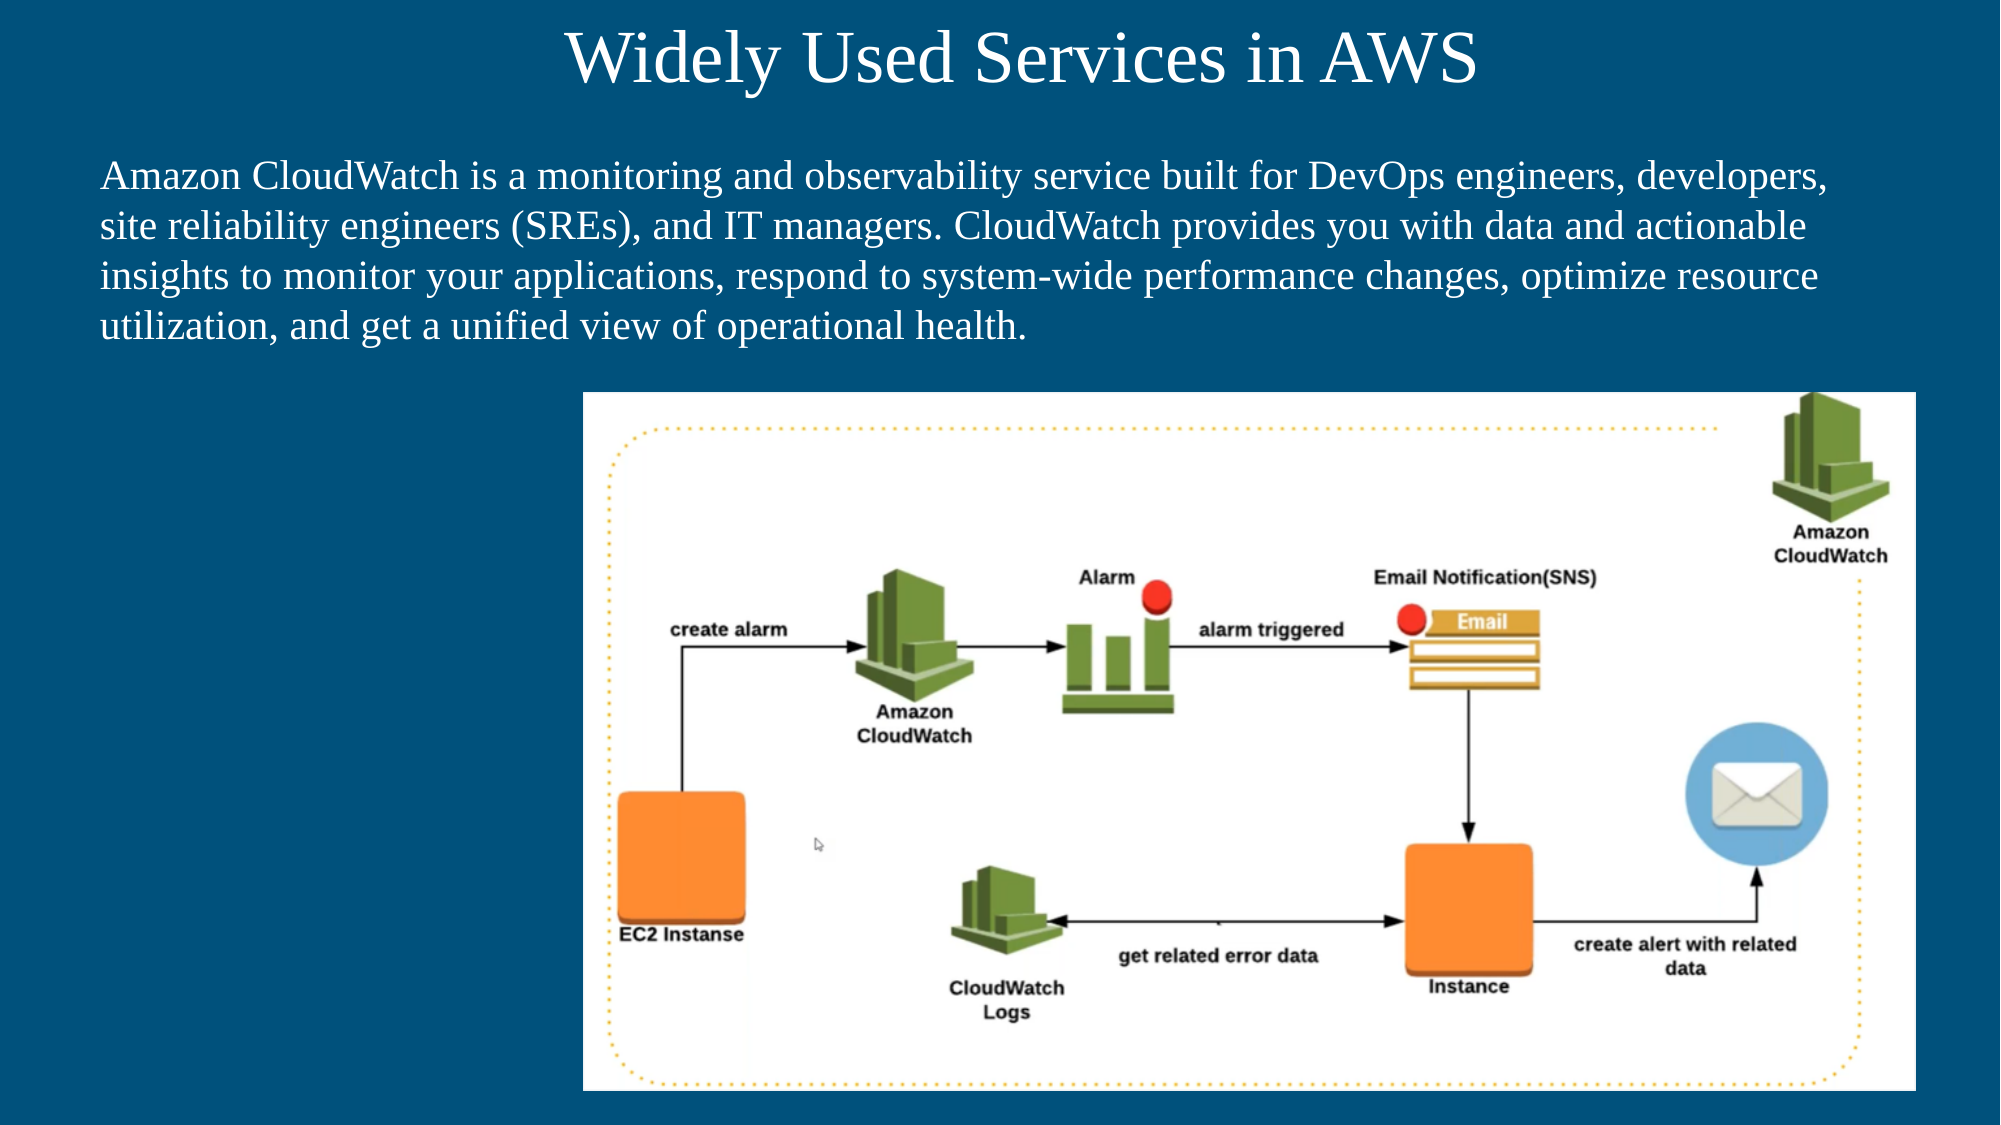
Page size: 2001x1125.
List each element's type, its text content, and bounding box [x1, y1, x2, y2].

picture [584, 393, 1915, 1090]
text_box Widely Used Services in AWS [549, 0, 1550, 105]
text_box Amazon CloudWatch is a monitoring and observability service built for DevOps engineers, developers, site reliability engineers (SREs), and IT managers. CloudWatch provides you with data and actionable insights to monitor your applications, respond to system-wide performance changes, optimize resource utilization, and get a unified view of operational health. [84, 140, 1862, 356]
